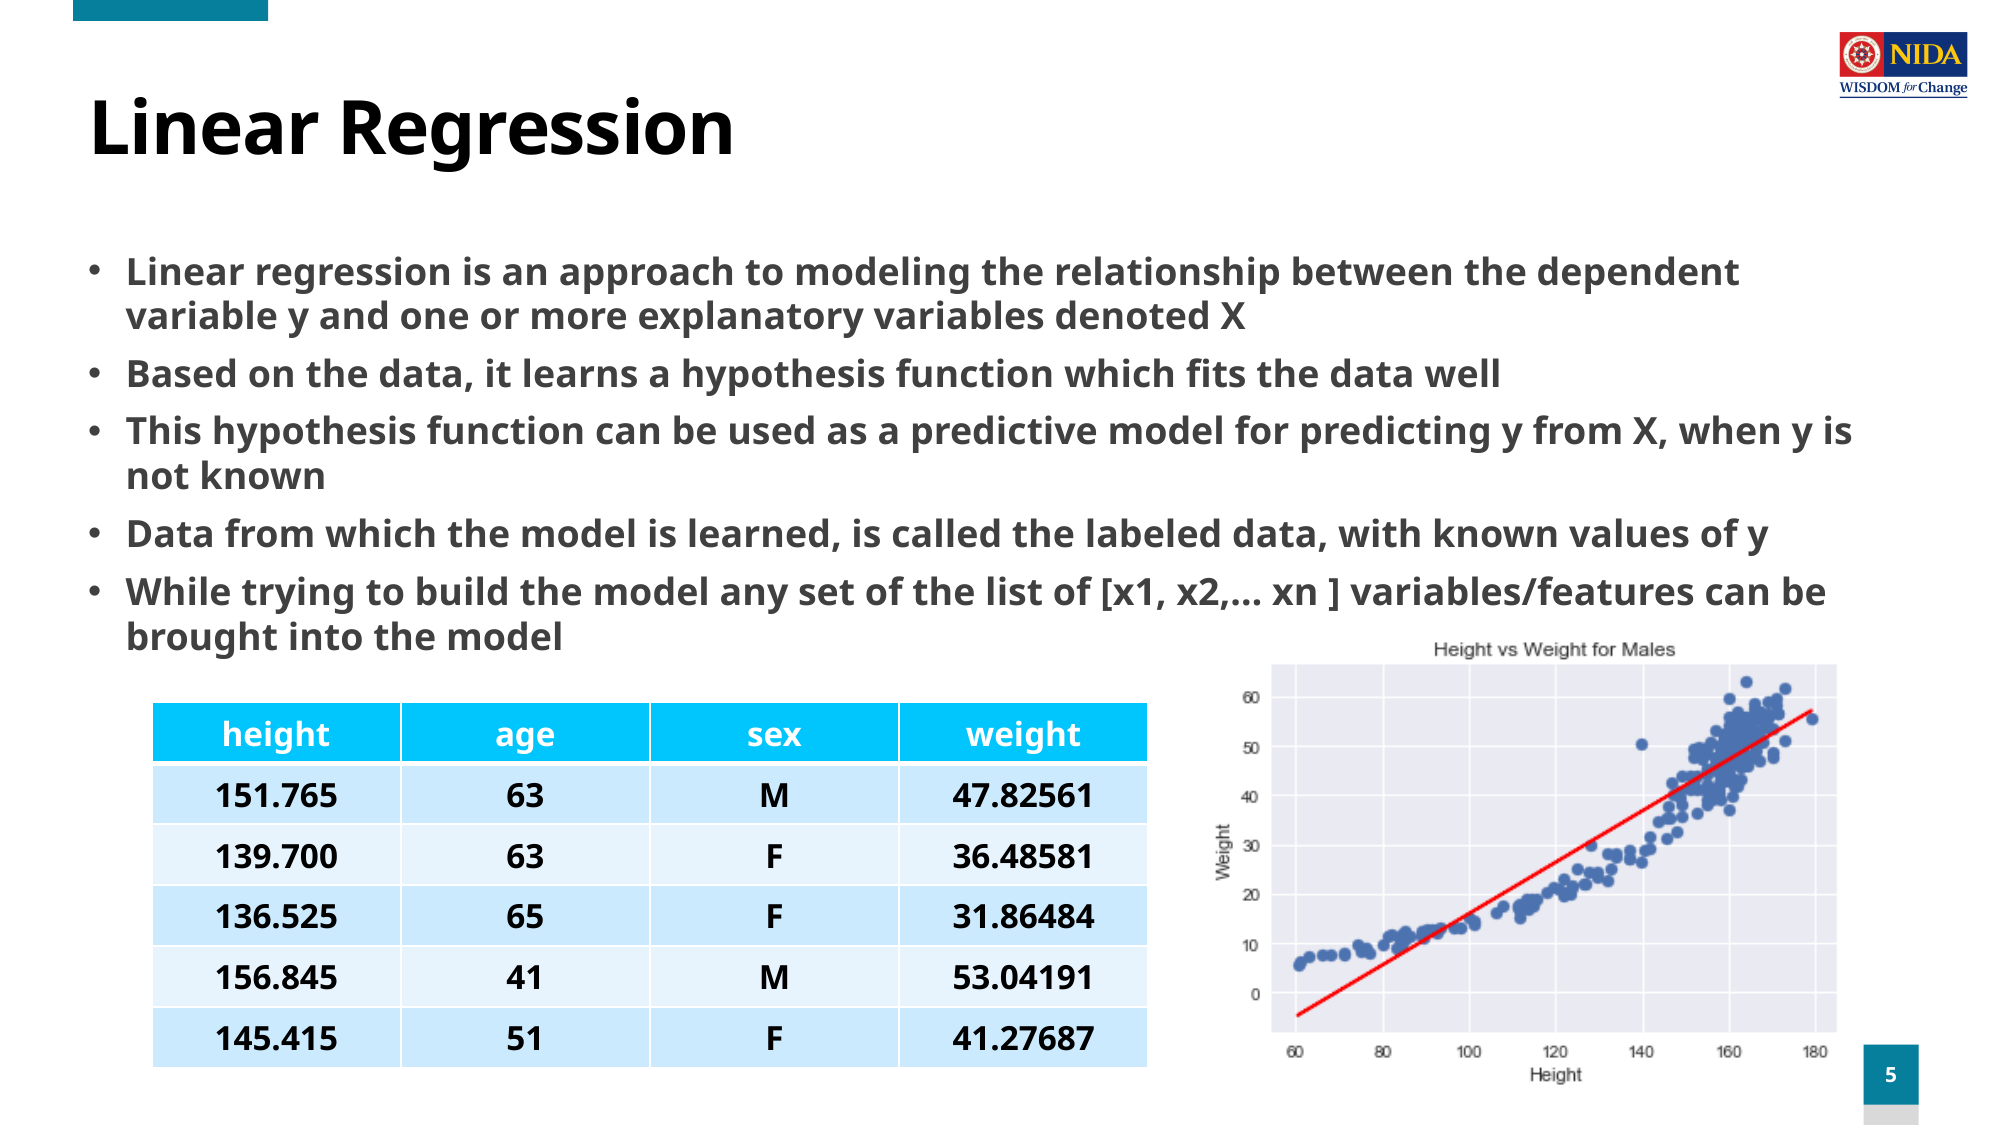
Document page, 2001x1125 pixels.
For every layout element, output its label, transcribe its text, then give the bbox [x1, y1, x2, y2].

table_cell 47.82561 [900, 766, 1147, 823]
title Linear Regression [73, 82, 1907, 179]
table_cell F [651, 825, 898, 884]
table_cell 41 [402, 947, 649, 1006]
table_cell 53.04191 [900, 947, 1147, 1006]
picture [1206, 631, 1849, 1095]
table_cell 145.415 [153, 1008, 400, 1067]
list Linear regression is an approach to modeling the relationship between the dependent variable y and one or more explanatory variables denoted X Based on the data, it learns a hypothesis function which fits the data well This hypothesis function can be used as a predictive model for predicting y from X, when y is not known Data from which the model is learned, is called the labeled data, with known values of y While trying to build the model any set of the list of [x1, x2,… xn ] variables/features can be brought into the model [73, 239, 1907, 1023]
picture [1838, 30, 1969, 100]
table_cell M [651, 947, 898, 1006]
table_cell 63 [402, 825, 649, 884]
table_cell 31.86484 [900, 886, 1147, 945]
table_cell M [651, 766, 898, 823]
table_header weight [900, 703, 1147, 761]
table_header sex [651, 703, 898, 761]
table_cell 51 [402, 1008, 649, 1067]
table_cell 41.27687 [900, 1008, 1147, 1067]
table_cell 139.700 [153, 825, 400, 884]
table_cell F [651, 886, 898, 945]
table_header height [153, 703, 400, 761]
table_cell 65 [402, 886, 649, 945]
table_header age [402, 703, 649, 761]
table_cell 156.845 [153, 947, 400, 1006]
table_cell 36.48581 [900, 825, 1147, 884]
table_cell F [651, 1008, 898, 1067]
table_cell 63 [402, 766, 649, 823]
table_cell 136.525 [153, 886, 400, 945]
table_cell 151.765 [153, 766, 400, 823]
